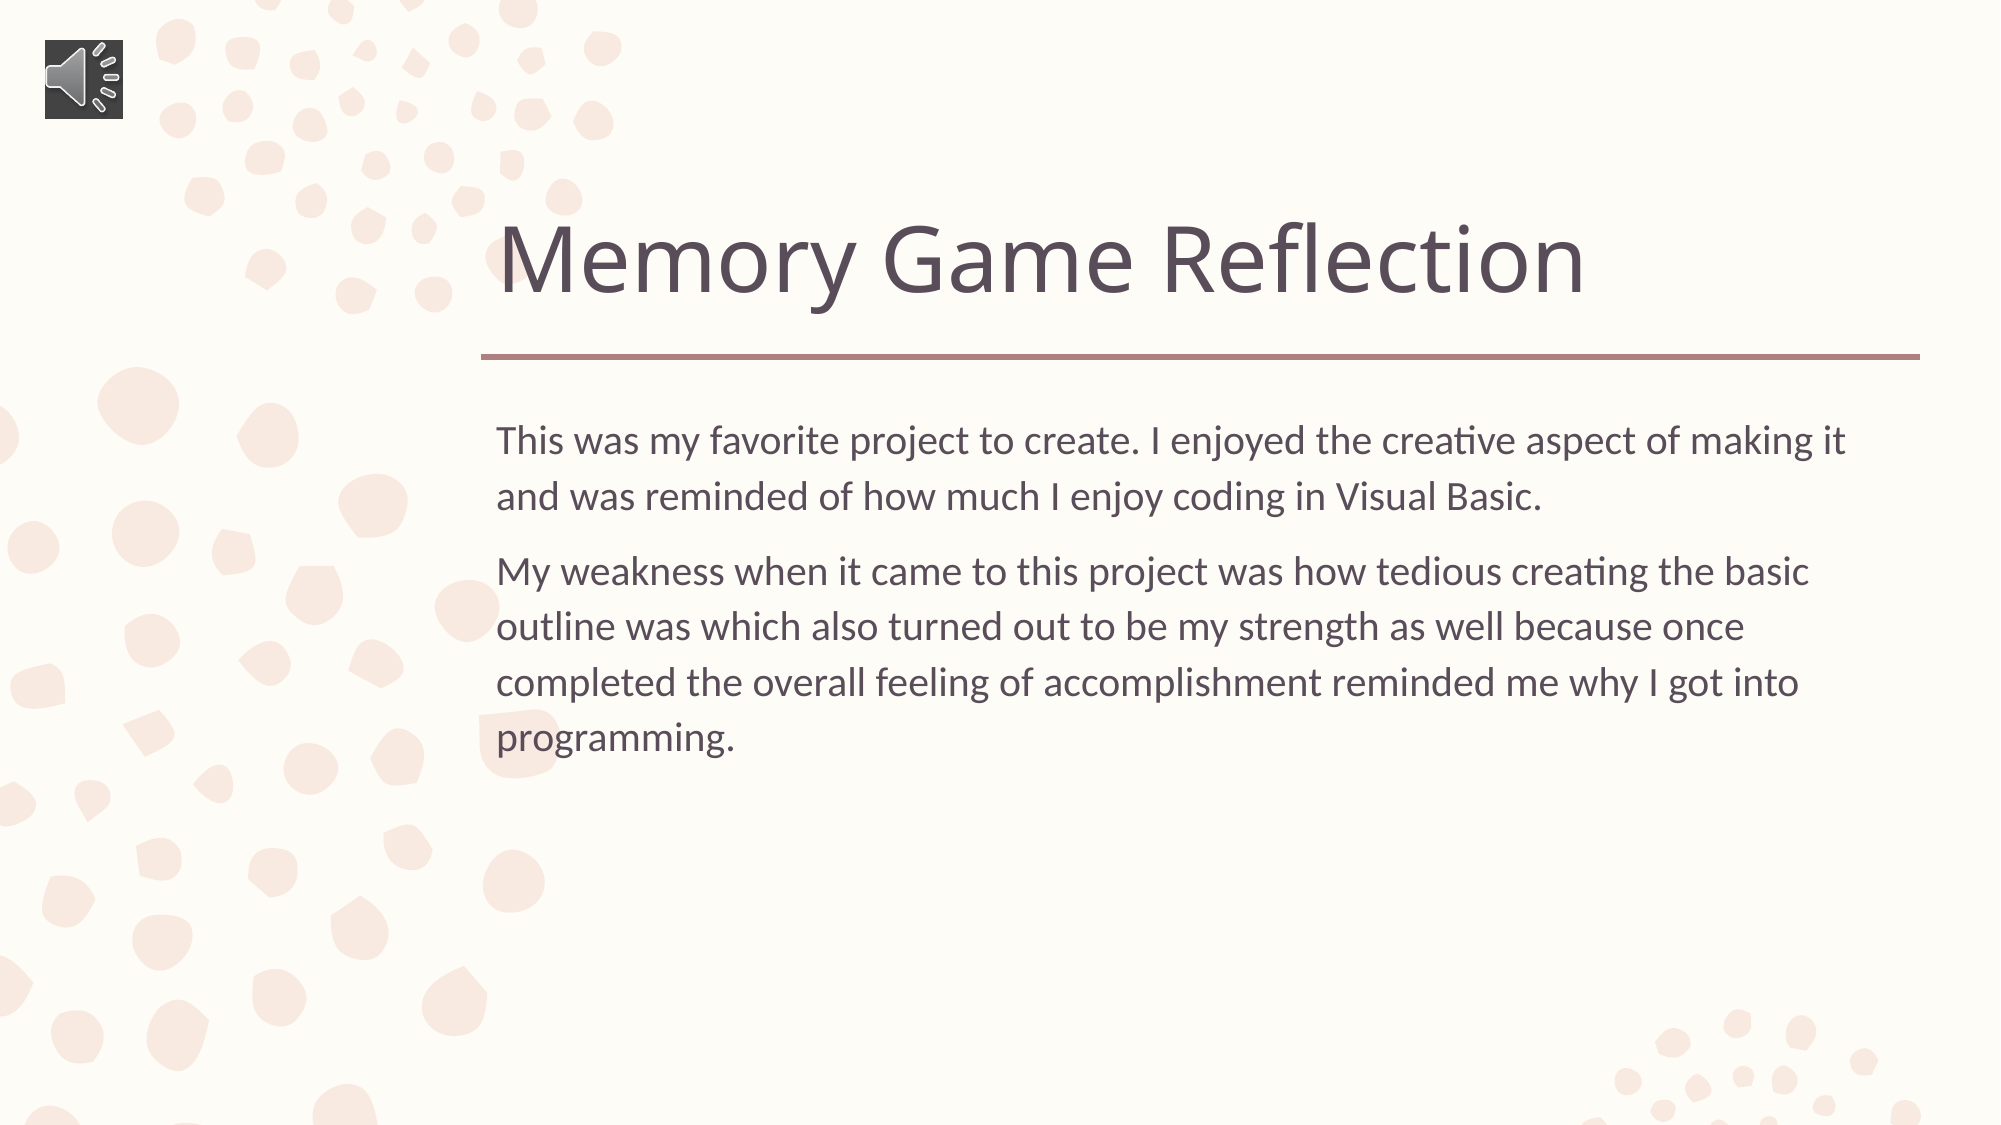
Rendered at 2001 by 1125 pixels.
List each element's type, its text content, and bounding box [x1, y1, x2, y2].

list This was my favorite project to create. I enjoyed the creative aspect of making it and was reminded of how much I enjoy coding in Visual Basic. My weakness when it came to this project was how tedious creating the basic outline was which also turned out to be my strength as well because once completed the overall feeling of accomplishment reminded me why I got into programming. [481, 399, 1920, 999]
title Memory Game Reflection [481, 197, 1941, 353]
picture [43, 39, 125, 120]
